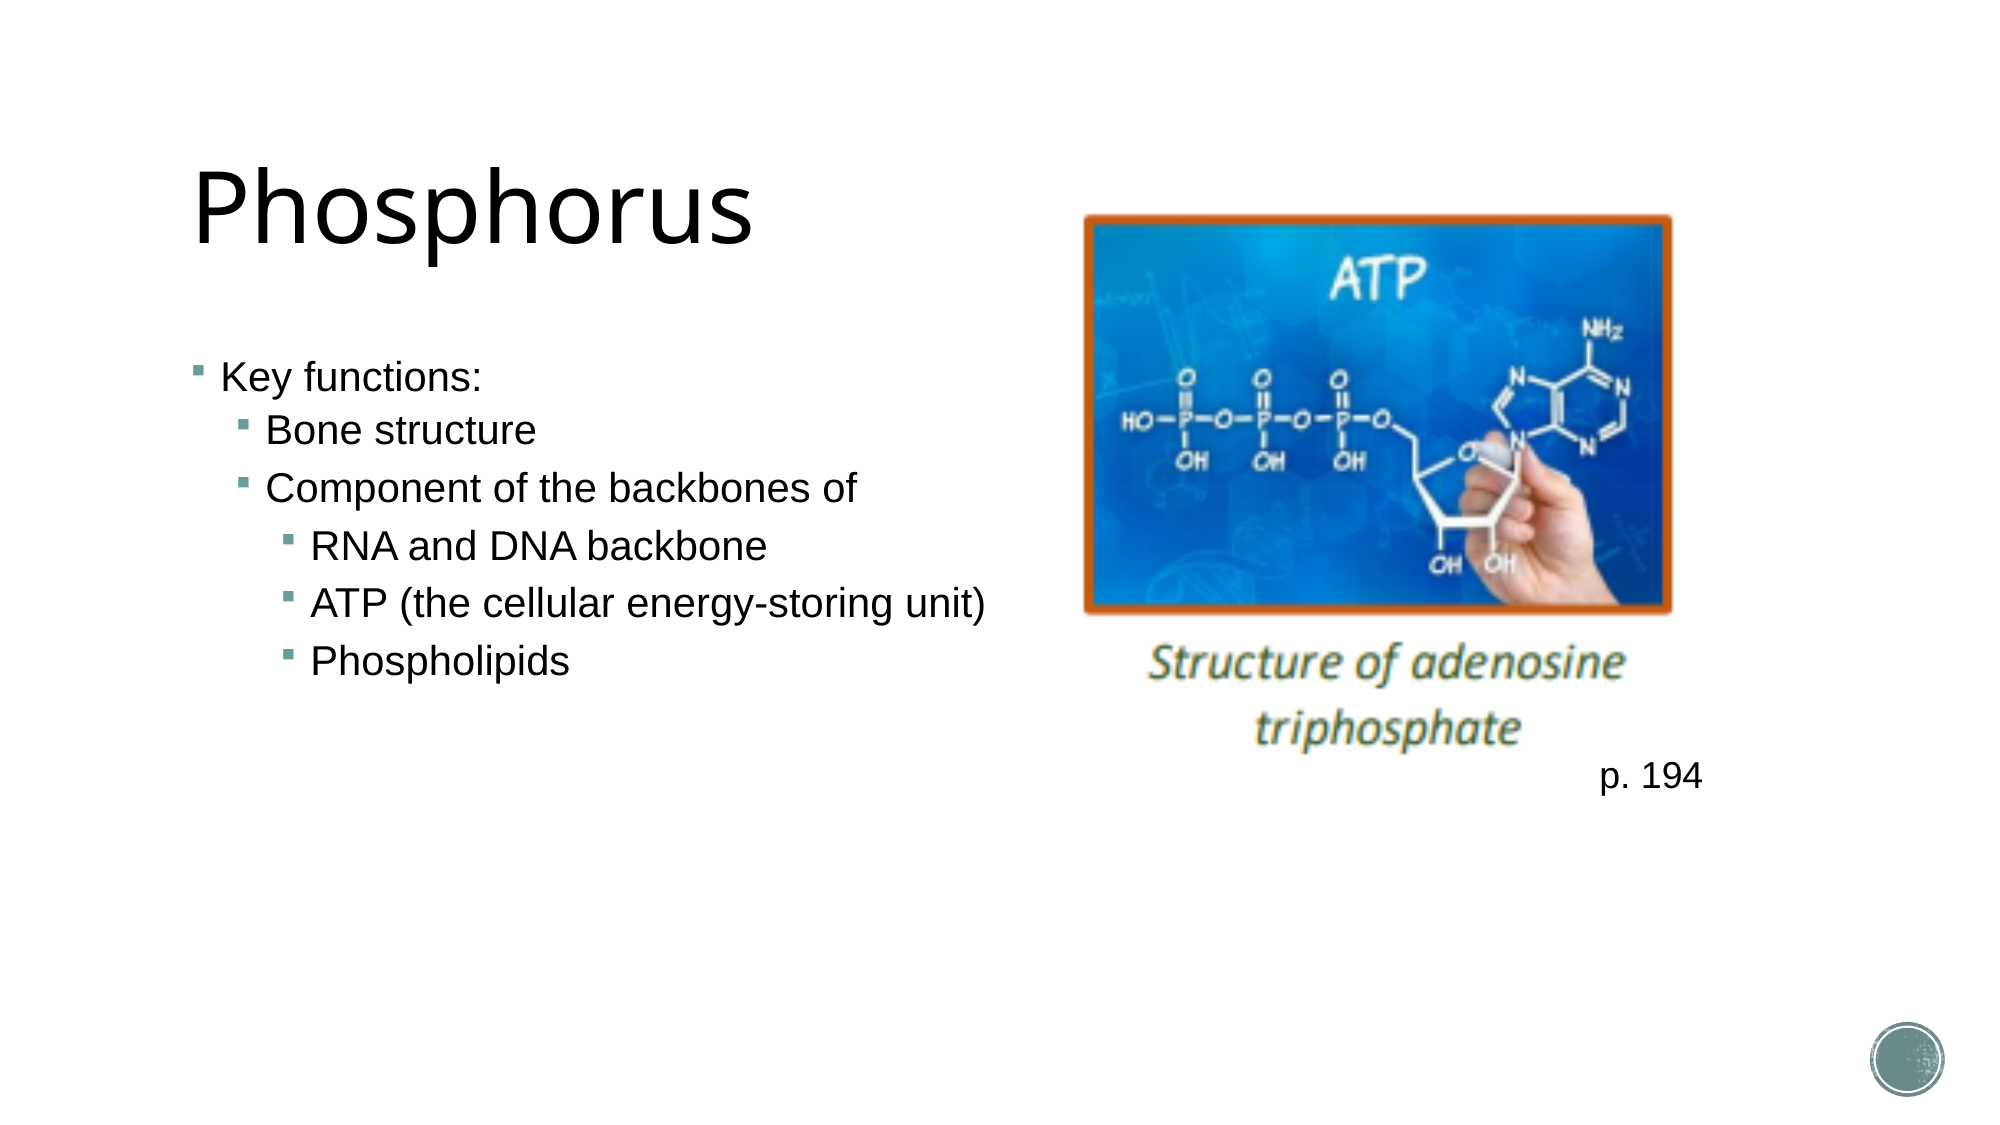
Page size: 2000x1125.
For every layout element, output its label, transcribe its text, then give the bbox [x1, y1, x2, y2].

list Key functions: Bone structure Component of the backbones of RNA and DNA backbone ATP (the cellular energy-storing unit) Phospholipids [175, 348, 1825, 1013]
text_box p. 194 [1584, 743, 1948, 804]
picture [1062, 199, 1703, 775]
title Phosphorus [175, 79, 1825, 344]
